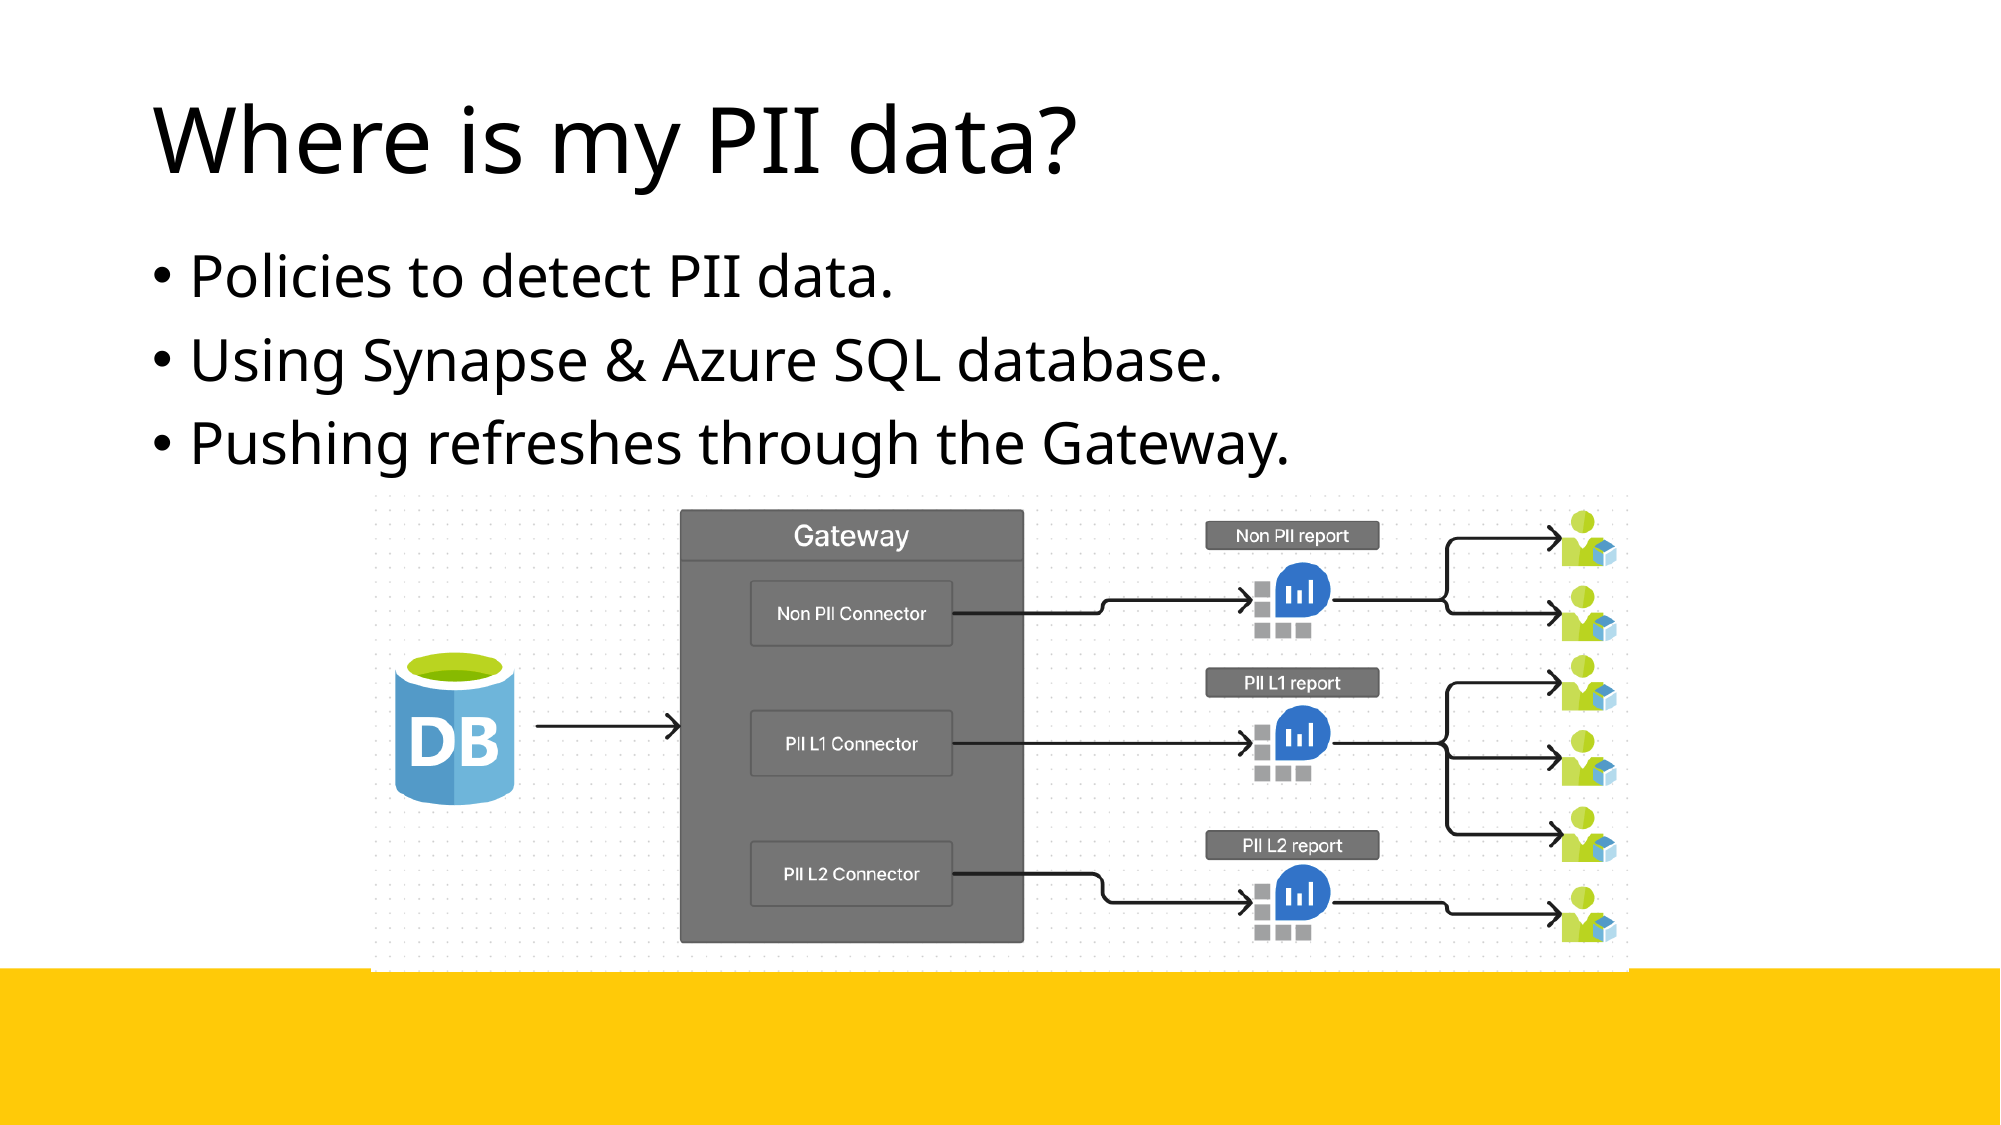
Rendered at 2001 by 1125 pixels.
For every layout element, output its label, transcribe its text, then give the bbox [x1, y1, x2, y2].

title Where is my PII data? [137, 59, 1863, 229]
picture [371, 488, 1629, 972]
text_box Policies to detect PII data. Using Synapse & Azure SQL database. Pushing refreshes through the Gateway. [137, 239, 1486, 459]
